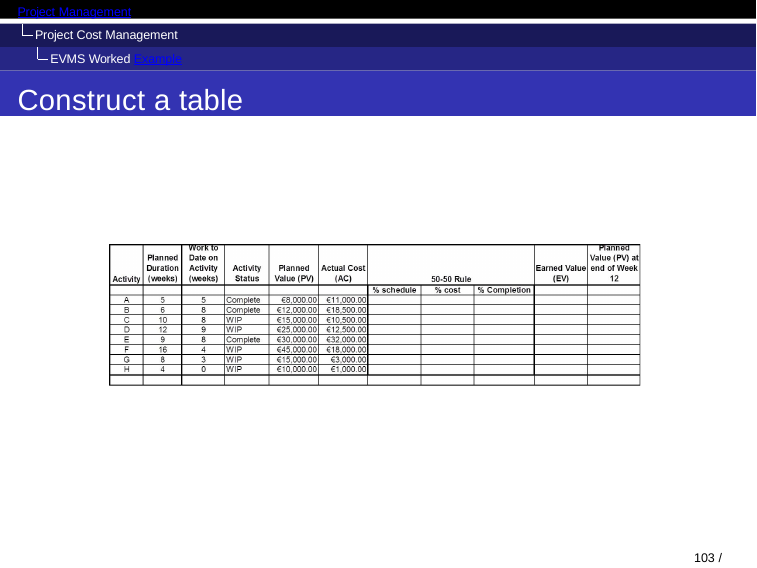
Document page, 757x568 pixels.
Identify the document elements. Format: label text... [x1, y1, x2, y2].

text_box [0, 23, 33, 47]
text_box Project Management [0, 0, 756, 19]
text_box Construct a table [0, 70, 756, 116]
text_box Project Cost Management EVMS Worked Example [33, 16, 186, 66]
text_box [186, 23, 756, 47]
text_box 103 / 128 [687, 548, 746, 568]
text_box [109, 244, 641, 386]
text_box [0, 47, 756, 70]
